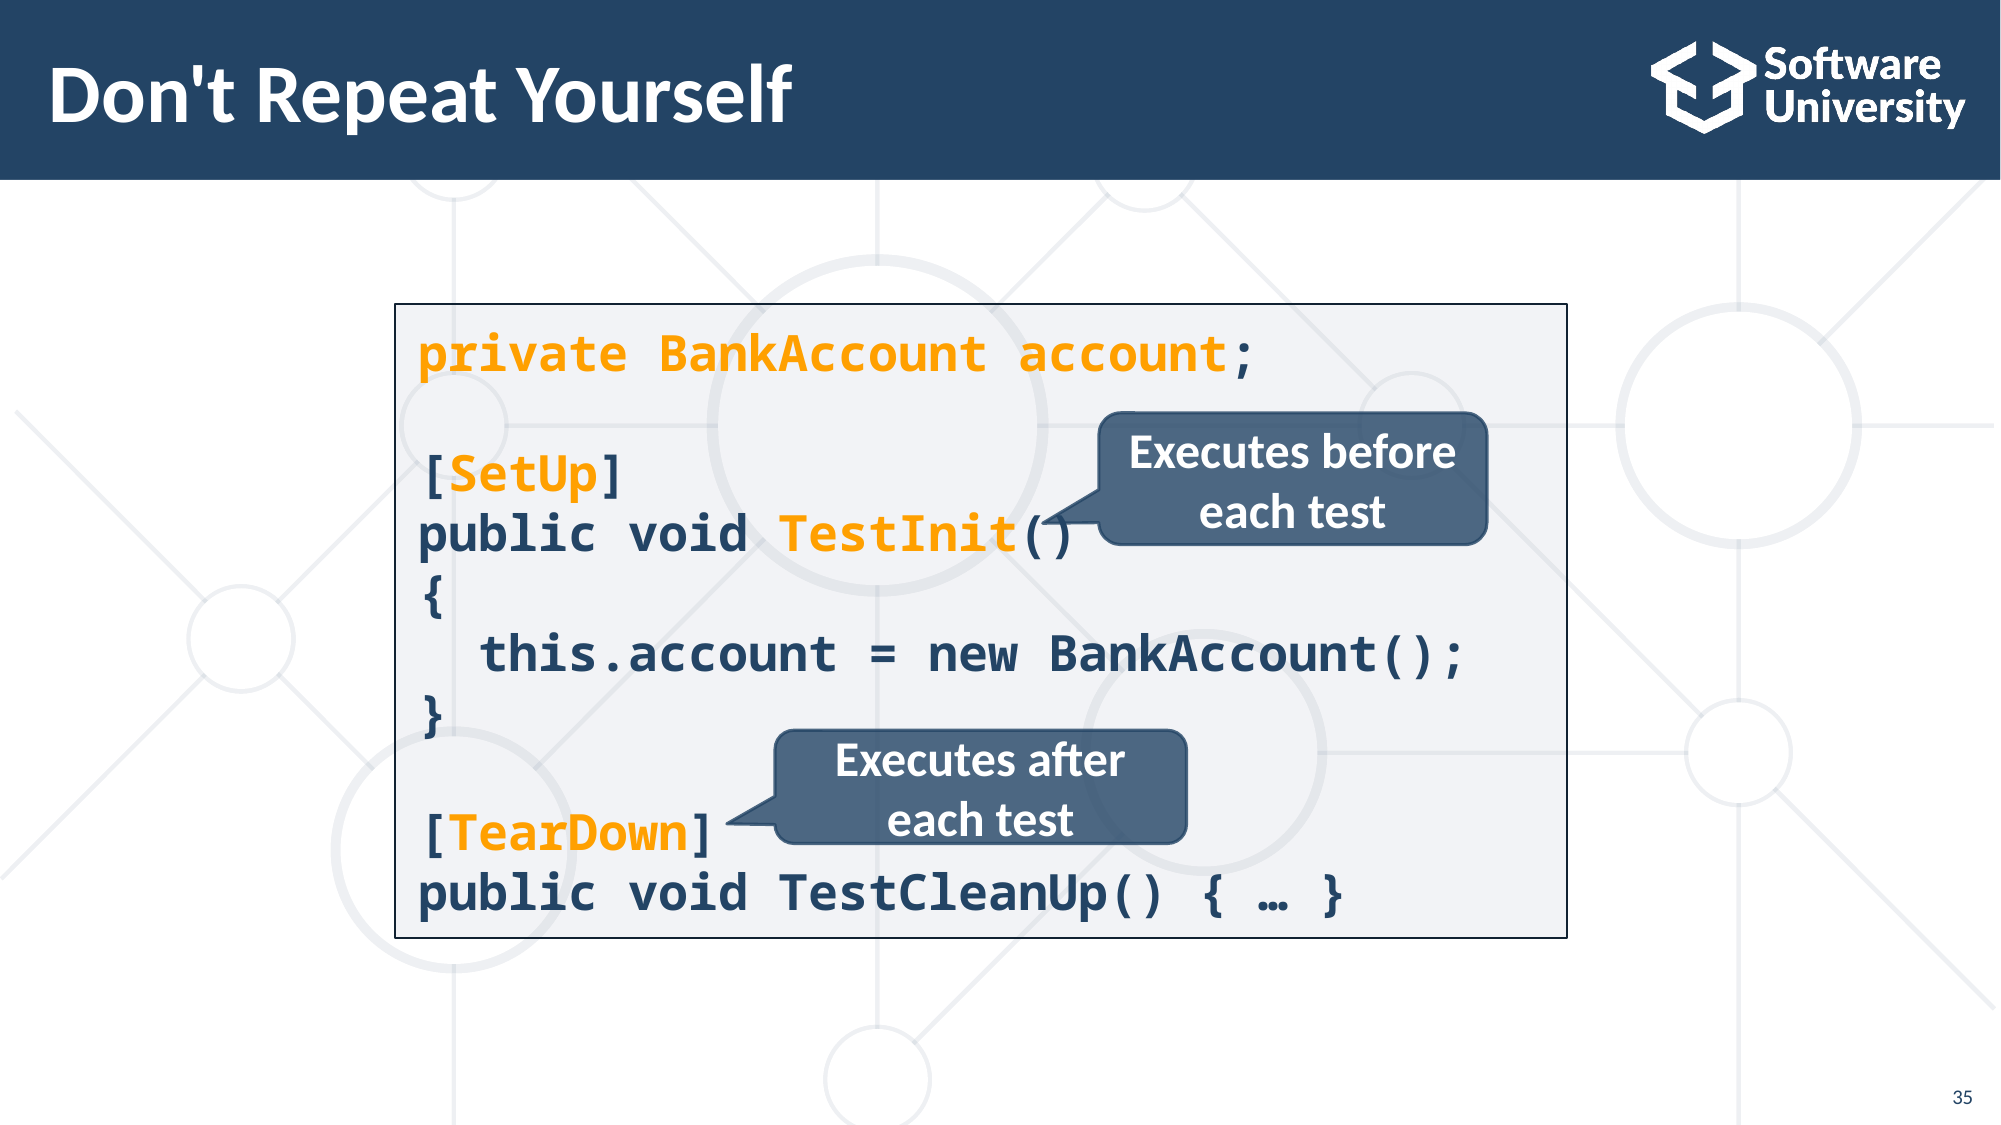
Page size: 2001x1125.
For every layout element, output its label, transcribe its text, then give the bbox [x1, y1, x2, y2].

slide_number 35 [1927, 1067, 1989, 1117]
text_box Executes before each test [1040, 410, 1490, 547]
title Don't Repeat Yourself [31, 16, 1625, 162]
picture [1651, 41, 1966, 134]
text_box Executes after each test [724, 728, 1189, 846]
text_box private BankAccount account; [SetUp] public void TestInit() { this.account = new BankAccount(); } [TearDown] public void TestCleanUp() { … } [394, 304, 1567, 939]
